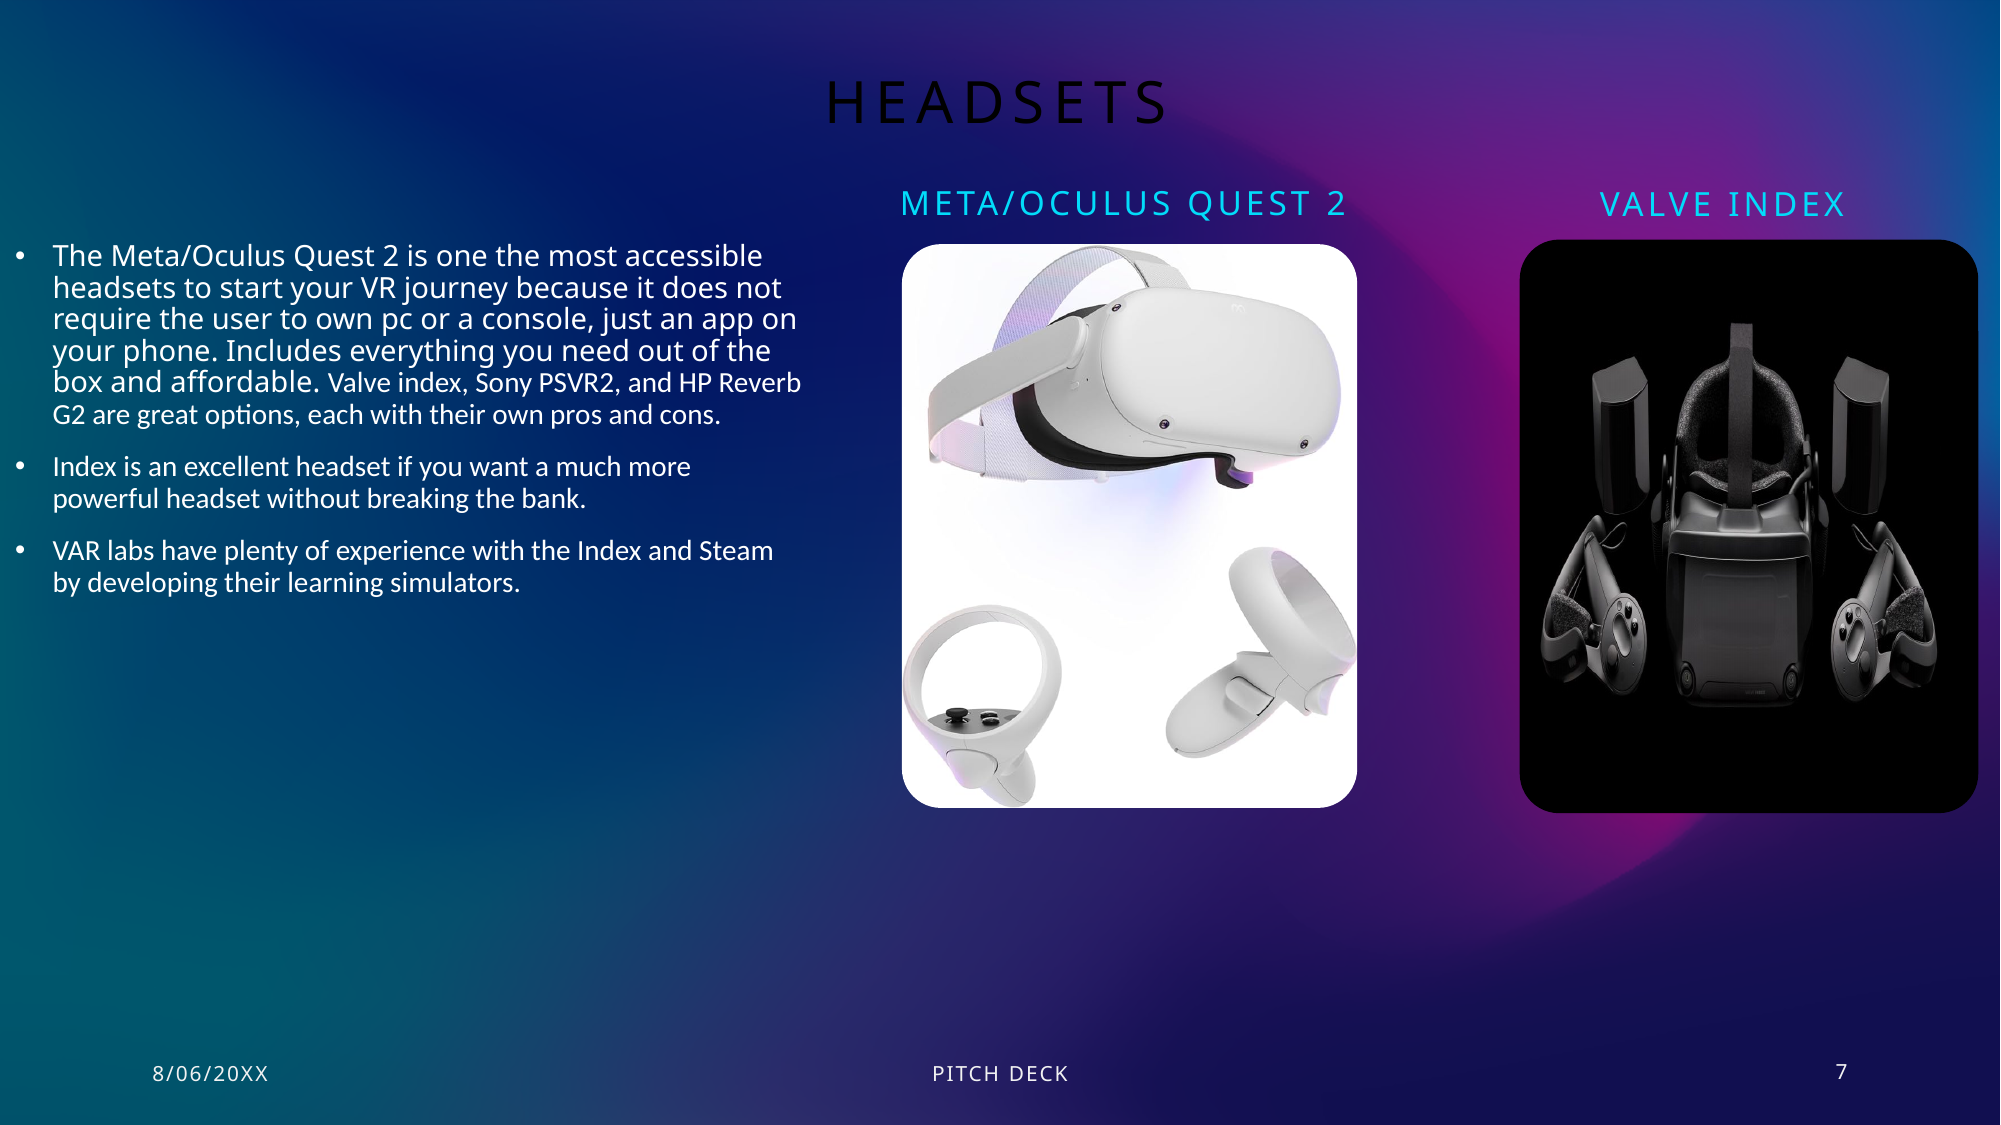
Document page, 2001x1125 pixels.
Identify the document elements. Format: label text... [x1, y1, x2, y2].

text_box Valve index [1324, 179, 2000, 254]
list The Meta/Oculus Quest 2 is one the most accessible headsets to start your VR journey because it does not require the user to own pc or a console, just an app on your phone. Includes everything you need out of the box and affordable. Valve index, Sony PSVR2, and HP Reverb G2 are great options, each with their own pros and cons. Index is an excellent headset if you want a much more powerful headset without breaking the bank. VAR labs have plenty of experience with the Index and Steam by developing their learning simulators. [0, 233, 819, 798]
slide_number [137, 1042, 588, 1103]
footer PITCH DECK [662, 1042, 1338, 1103]
slide_number 7 [1412, 1042, 1863, 1103]
list Meta/Oculus Quest 2 [718, 179, 1324, 254]
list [901, 244, 1358, 808]
picture [336, 239, 2000, 1125]
title Headsets [402, 40, 1598, 145]
picture [0, 0, 2000, 233]
